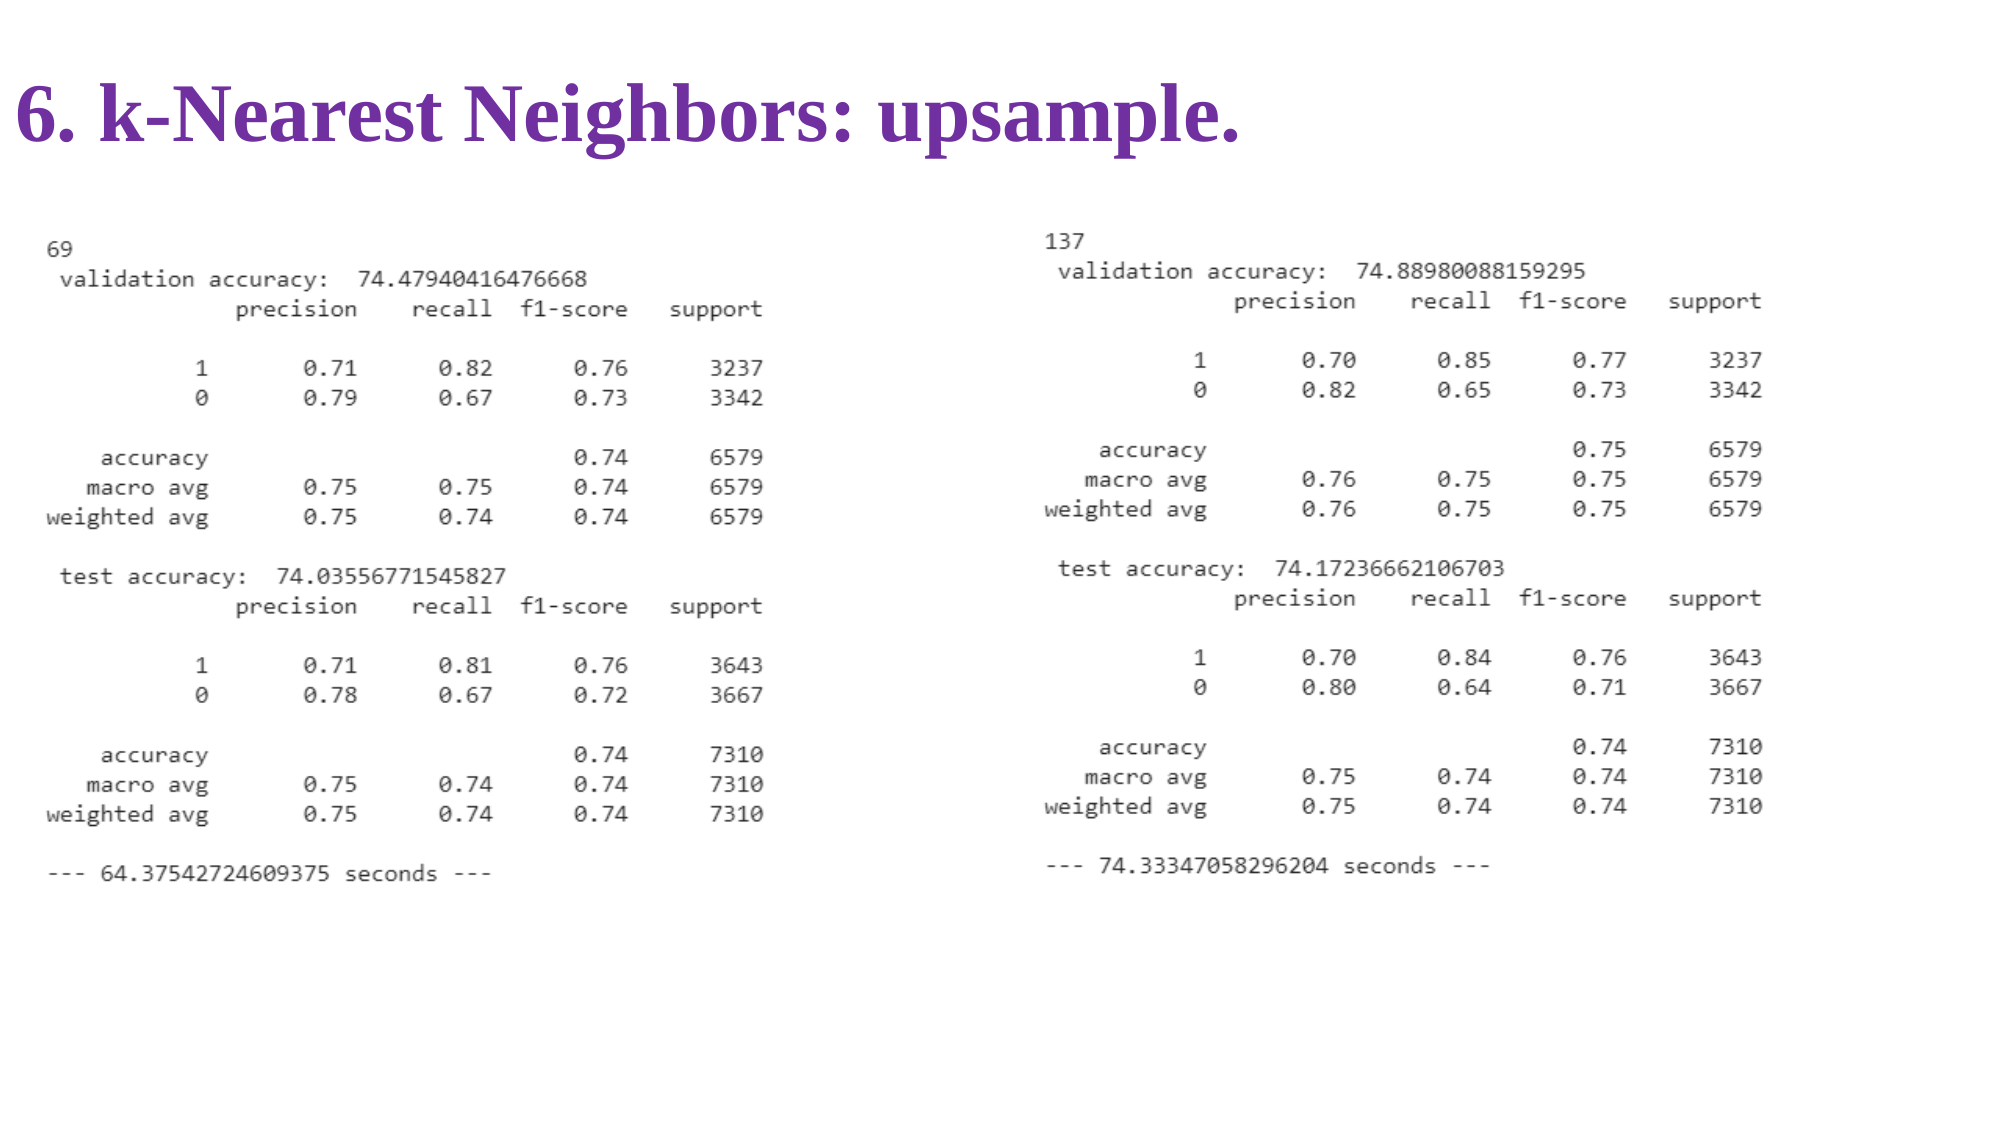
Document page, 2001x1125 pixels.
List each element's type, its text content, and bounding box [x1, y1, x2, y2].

title 6. k-Nearest Neighbors: upsample. [0, 0, 1642, 230]
picture [32, 229, 787, 886]
picture [1027, 221, 1797, 886]
